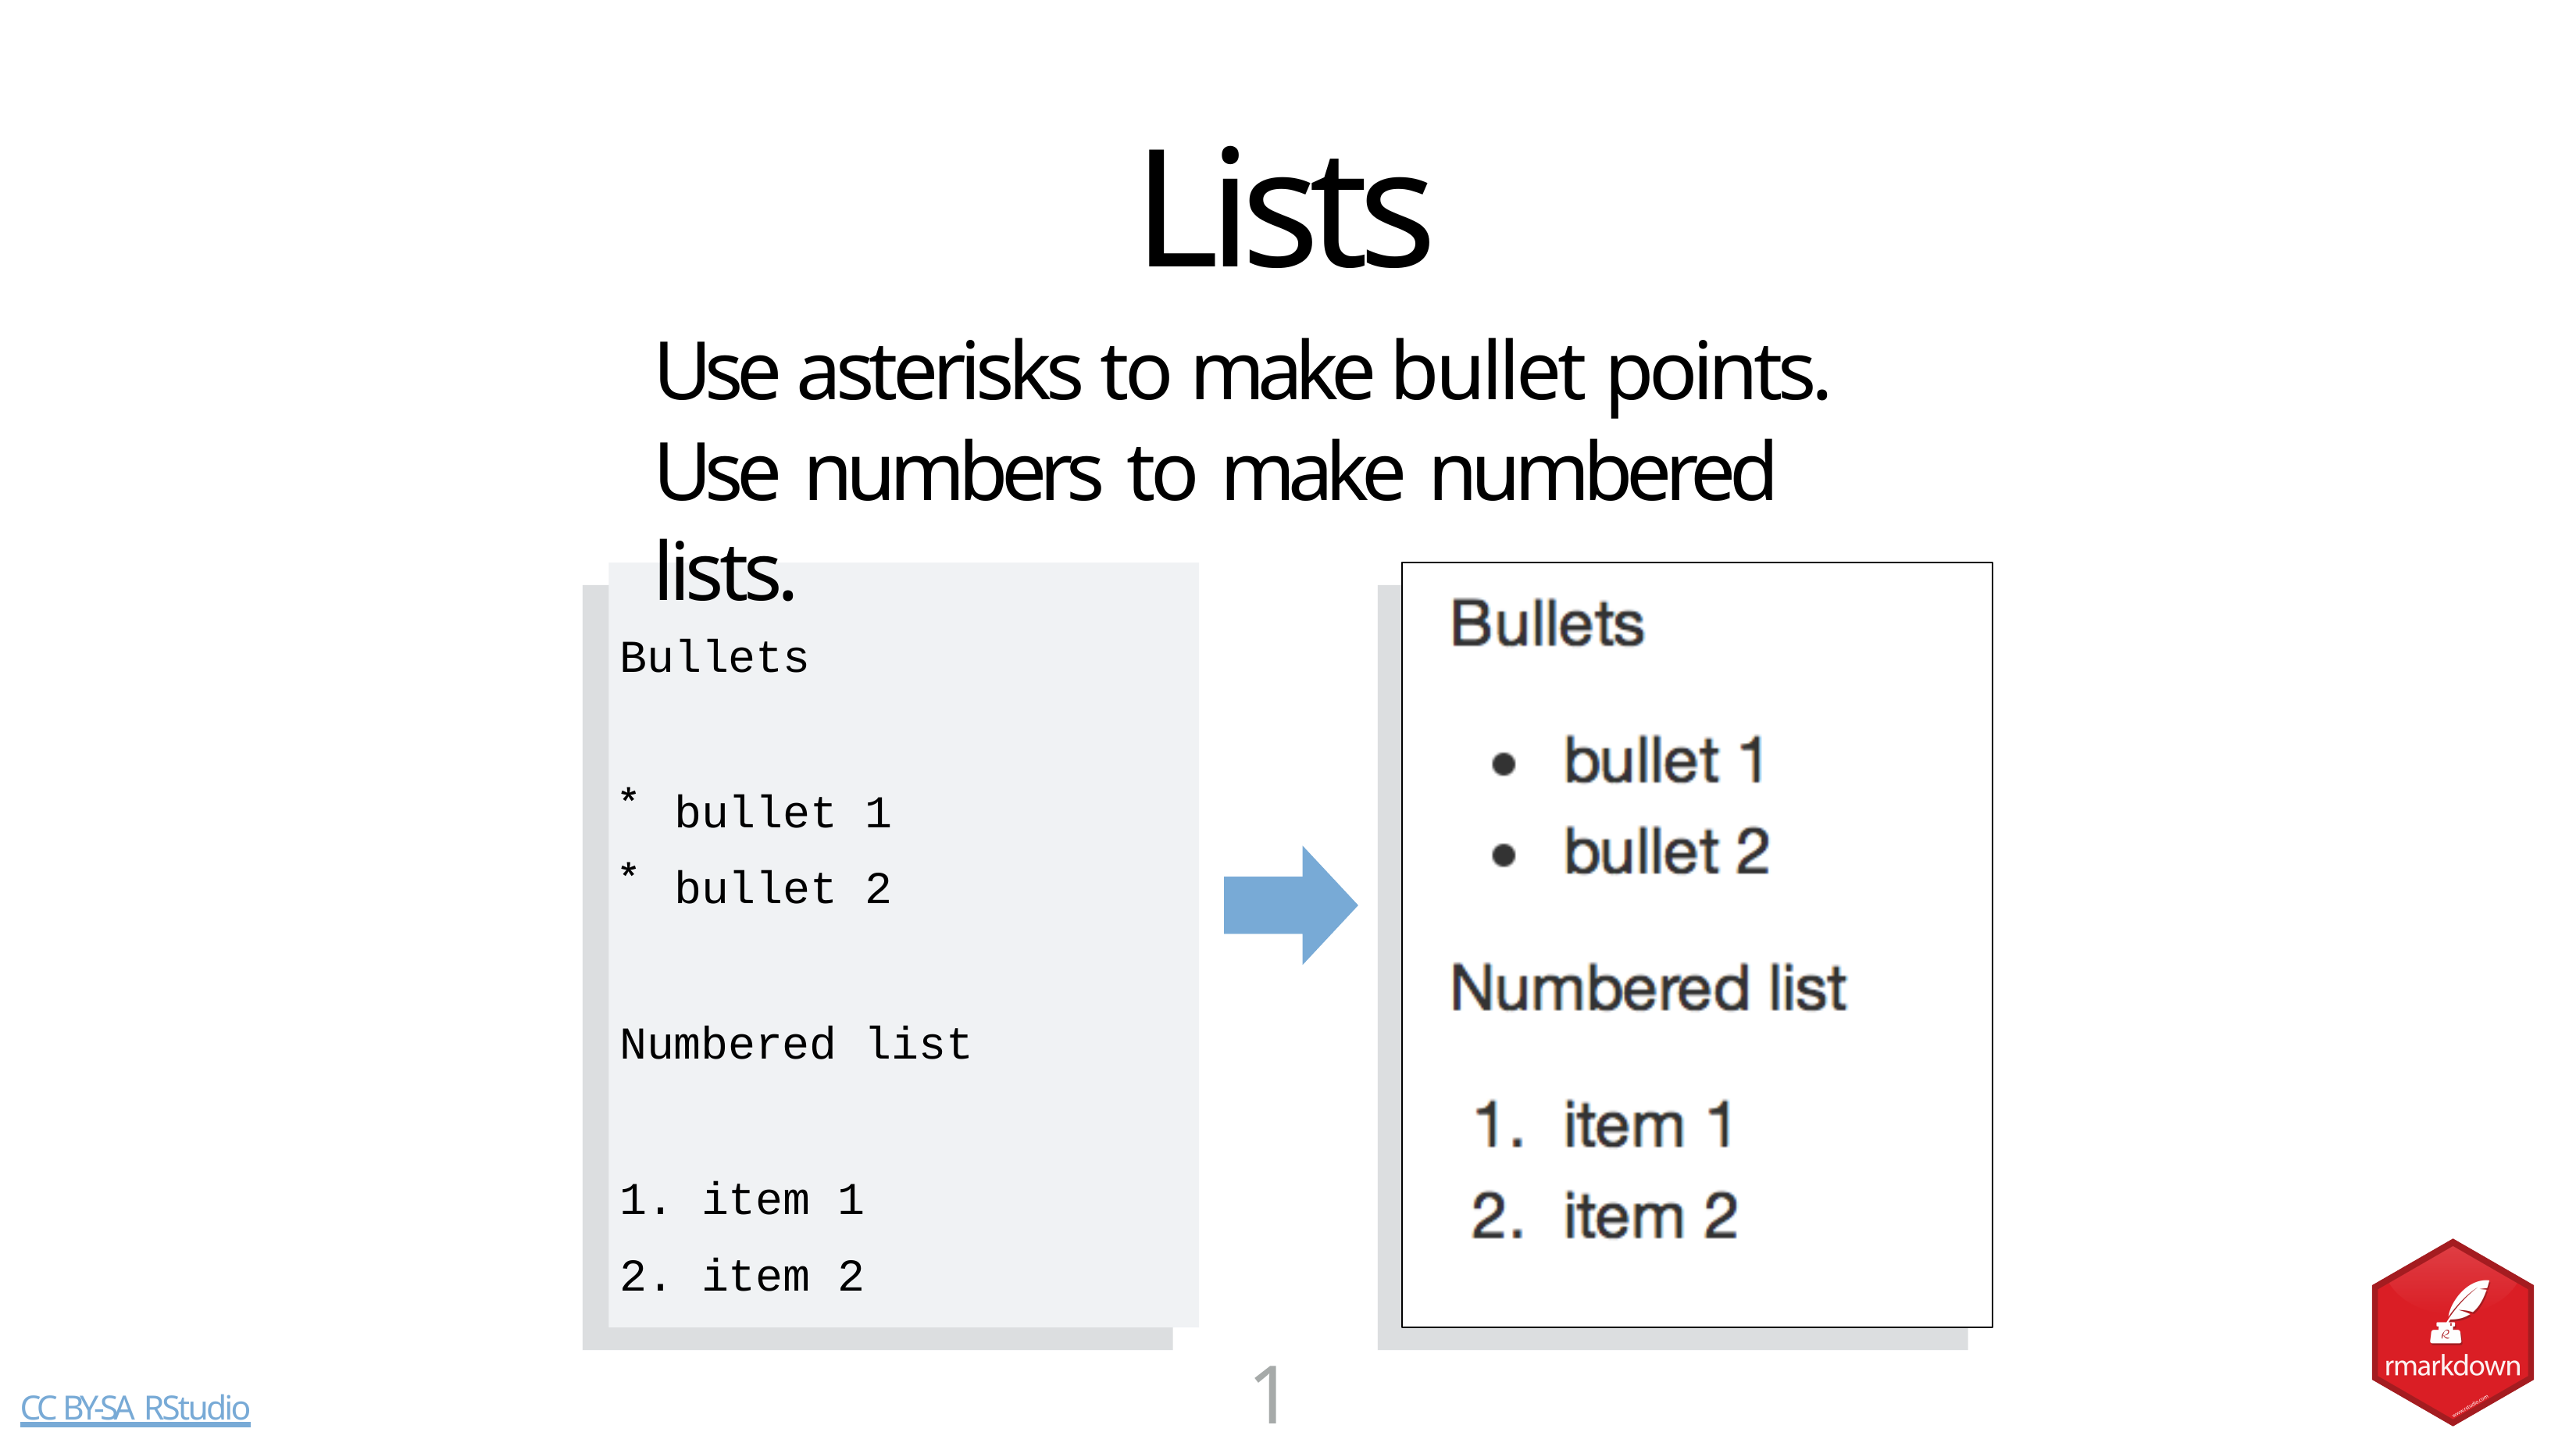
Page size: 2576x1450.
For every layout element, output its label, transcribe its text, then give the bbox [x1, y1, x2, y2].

text_box [1377, 617, 1968, 1351]
text_box CC BY-SA RStudio [18, 1384, 262, 1427]
text_box [1404, 578, 1976, 1312]
text_box [1401, 562, 1993, 1327]
text_box [608, 562, 1200, 1328]
text_box [582, 584, 1173, 1351]
text_box Bullets bullet 1 bullet 2 Numbered list item 1 item 2 [619, 625, 976, 1301]
text_box [1224, 845, 1358, 966]
text_box 16 [1246, 1341, 1329, 1450]
text_box [2371, 1238, 2535, 1427]
title Lists Use asterisks to make bullet points. Use numbers to make numbered lists. [651, 61, 1920, 617]
